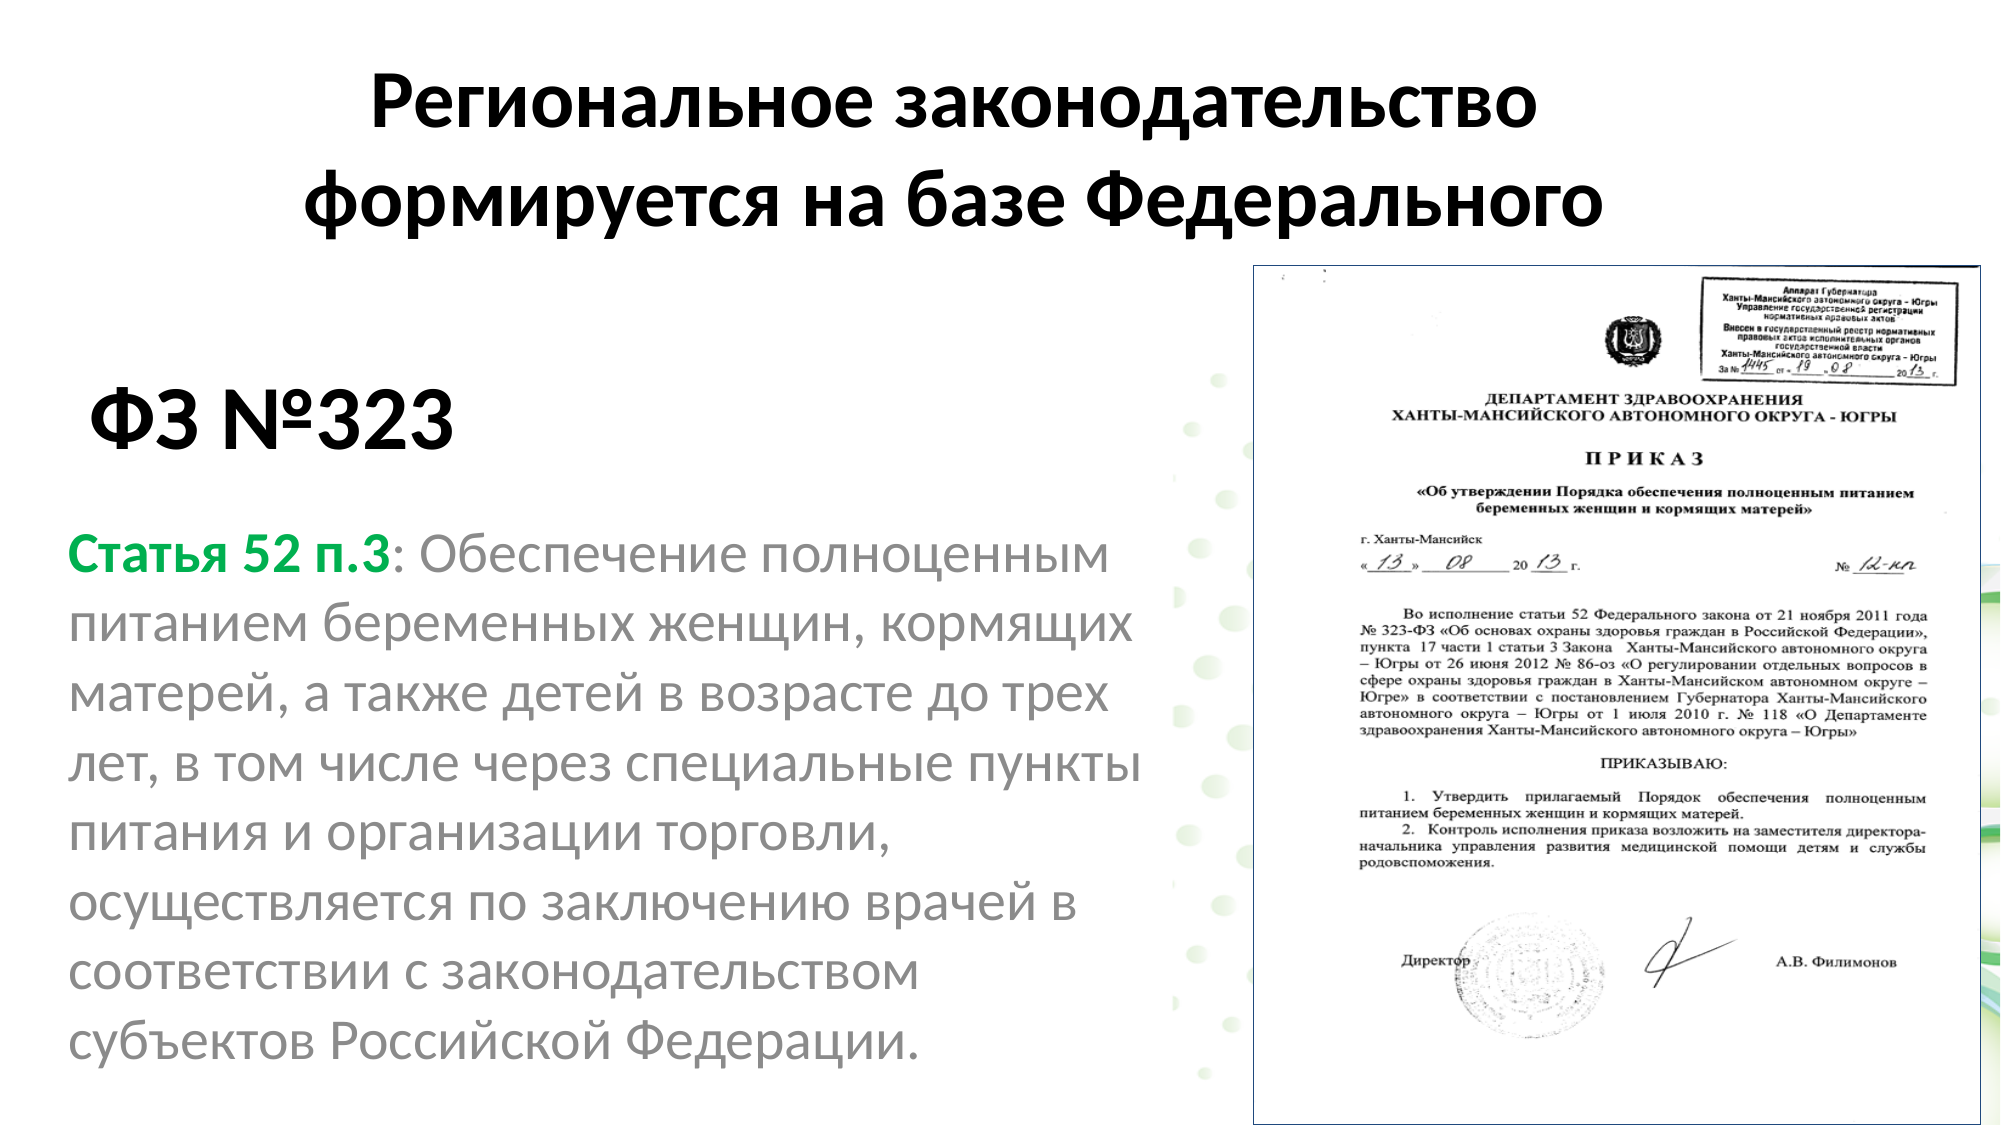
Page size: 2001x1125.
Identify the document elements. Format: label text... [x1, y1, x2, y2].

subtitle Региональное законодательство формируется на базе Федерального [255, 37, 1656, 325]
picture [0, 0, 2001, 1125]
text_box Статья 52 п.3: Обеспечение полноценным питанием беременных женщин, кормящих матерей, а также детей в возрасте до трех лет, в том числе через специальные пункты питания и организации торговли, осуществляется по заключению врачей в соответствии с законодательством субъектов Российской Федерации. [53, 506, 1172, 1089]
text_box ФЗ №323 [22, 319, 524, 507]
